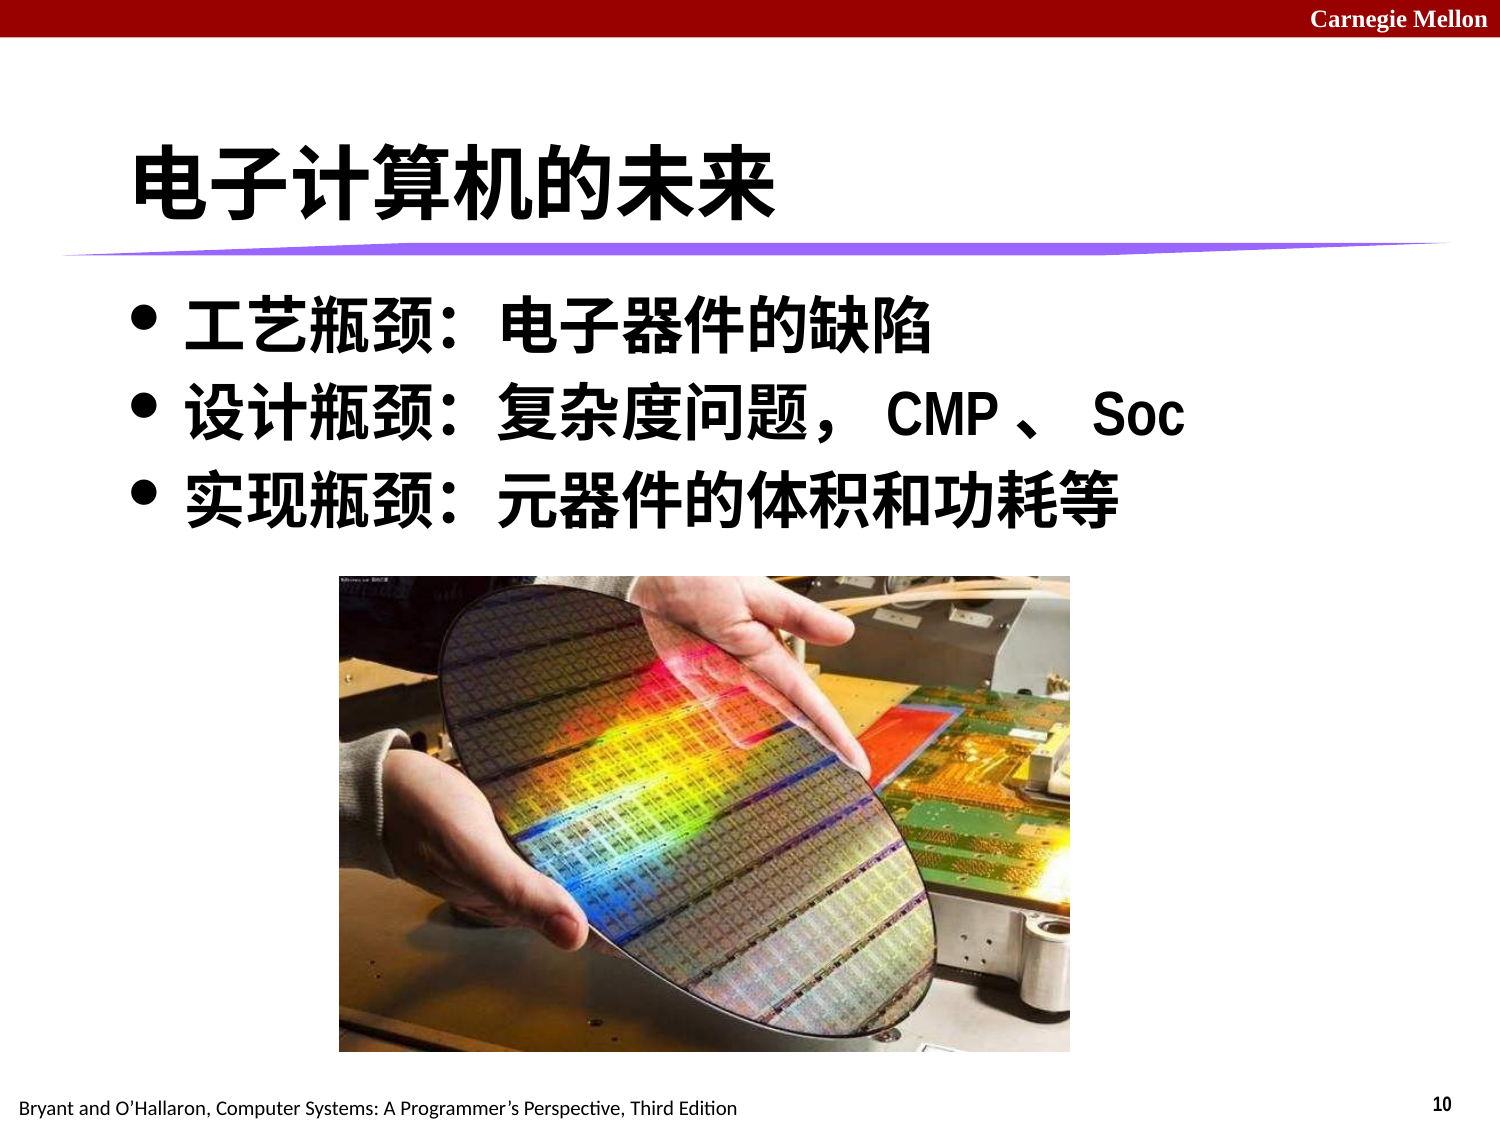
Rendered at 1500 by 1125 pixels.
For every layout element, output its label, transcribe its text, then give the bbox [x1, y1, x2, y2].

picture [339, 576, 1070, 1052]
text_box [62, 242, 1450, 256]
text_box 工艺瓶颈：电子器件的缺陷 设计瓶颈：复杂度问题，CMP、Soc 实现瓶颈：元器件的体积和功耗等 [112, 278, 1388, 950]
text_box 电子计算机的未来 [112, 50, 1388, 238]
